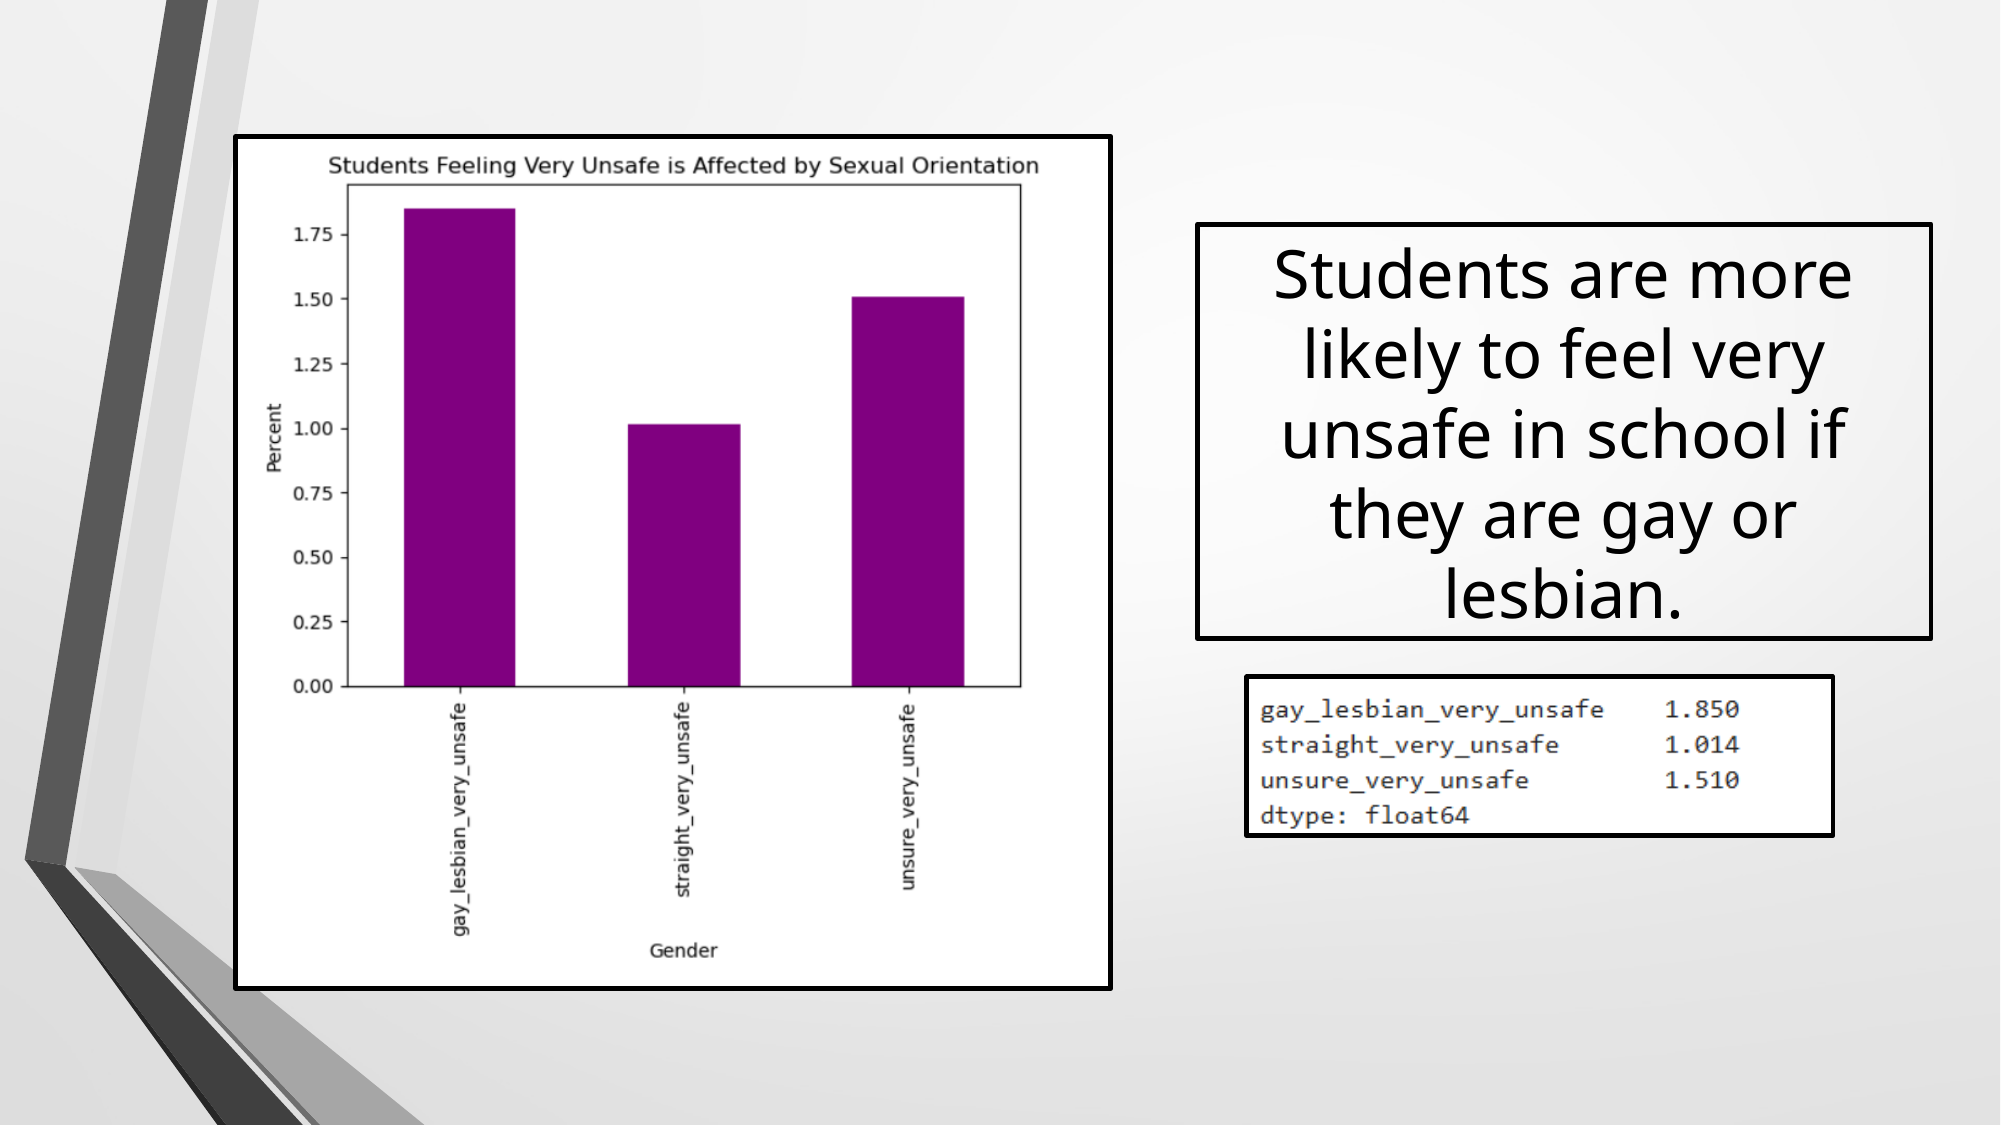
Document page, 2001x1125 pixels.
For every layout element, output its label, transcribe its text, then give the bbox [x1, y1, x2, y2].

picture [237, 138, 1109, 987]
picture [1248, 678, 1831, 834]
text_box Students are more likely to feel very unsafe in school if they are gay or lesbian. [1197, 224, 1932, 639]
